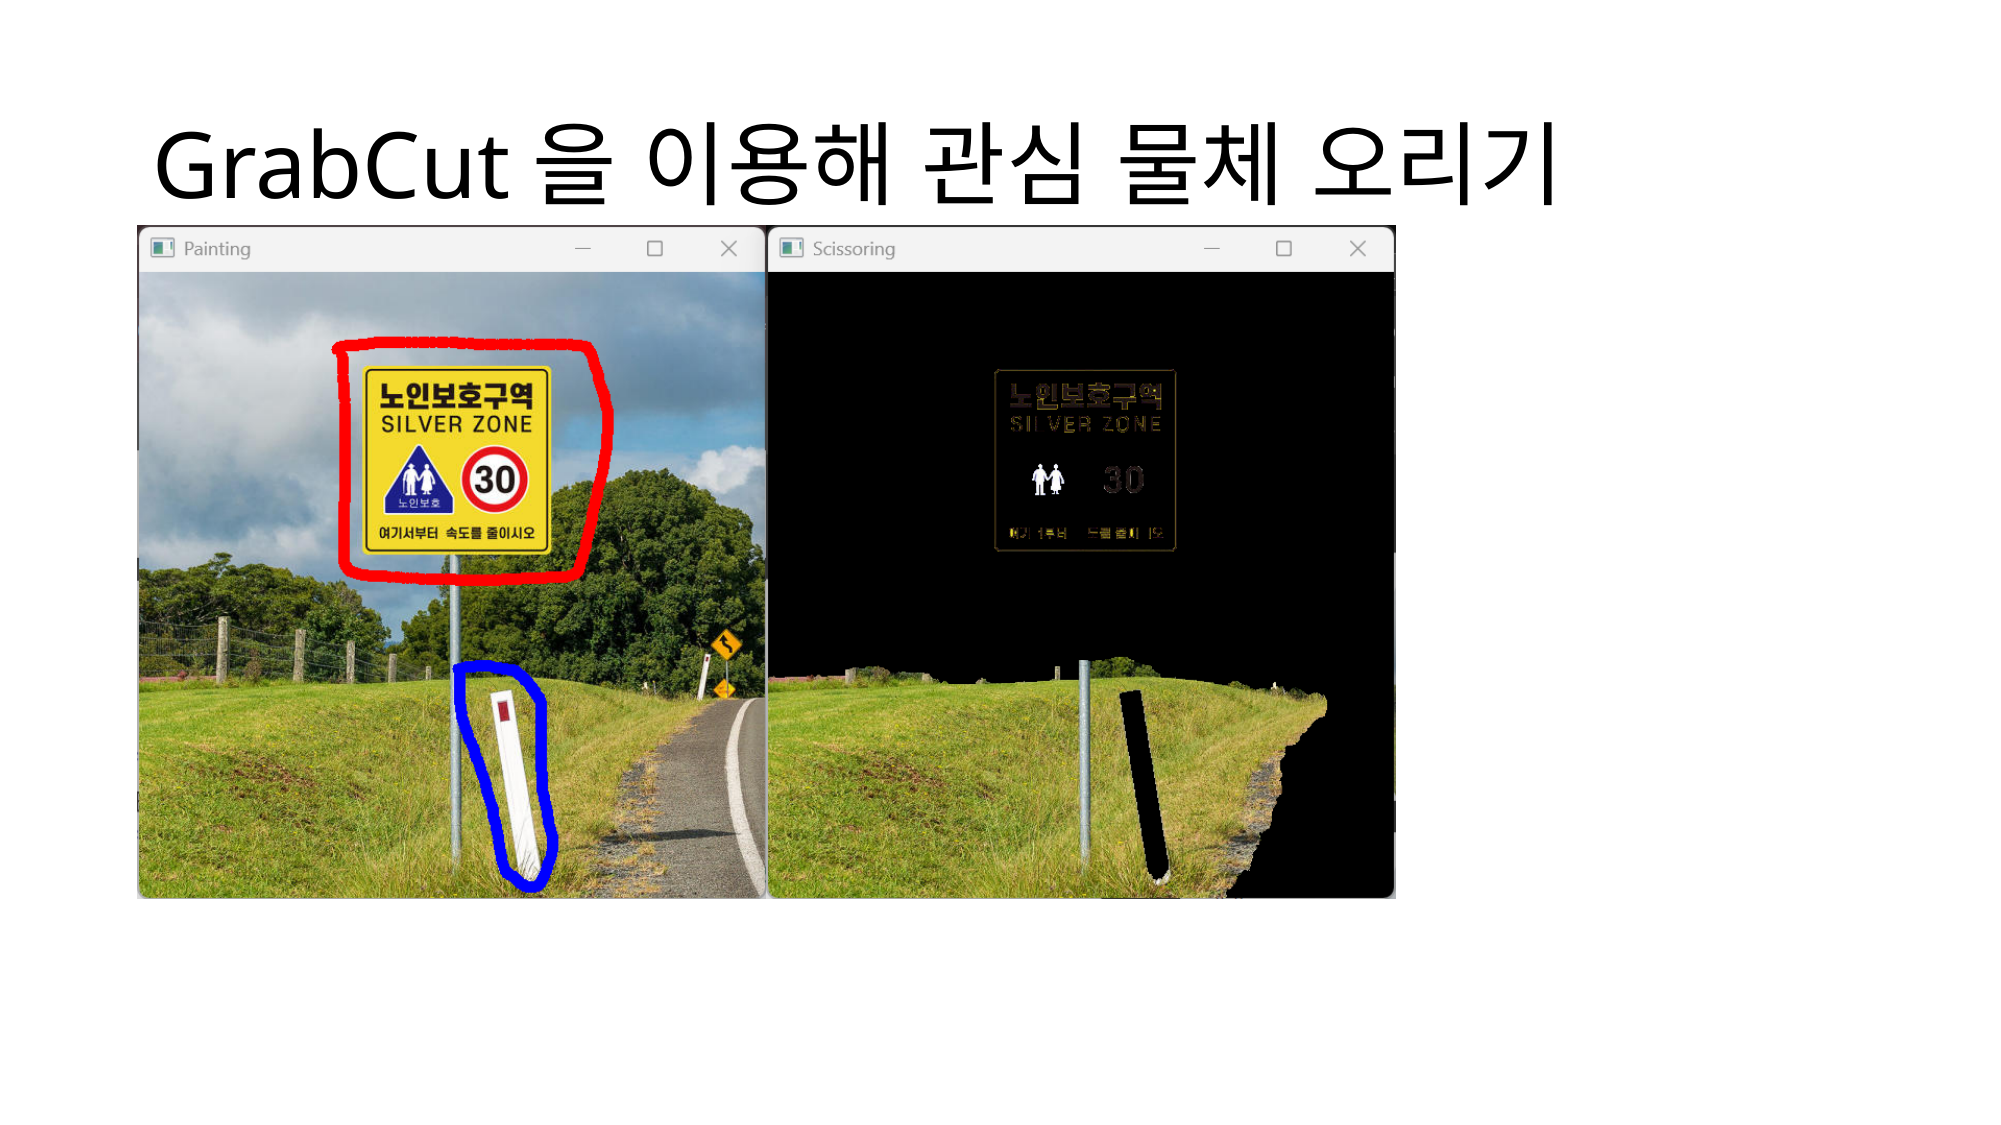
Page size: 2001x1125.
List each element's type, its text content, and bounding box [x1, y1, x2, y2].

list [136, 225, 766, 900]
picture [766, 225, 1397, 900]
title GrabCut을 이용해 관심 물체 오리기 [137, 59, 1863, 278]
